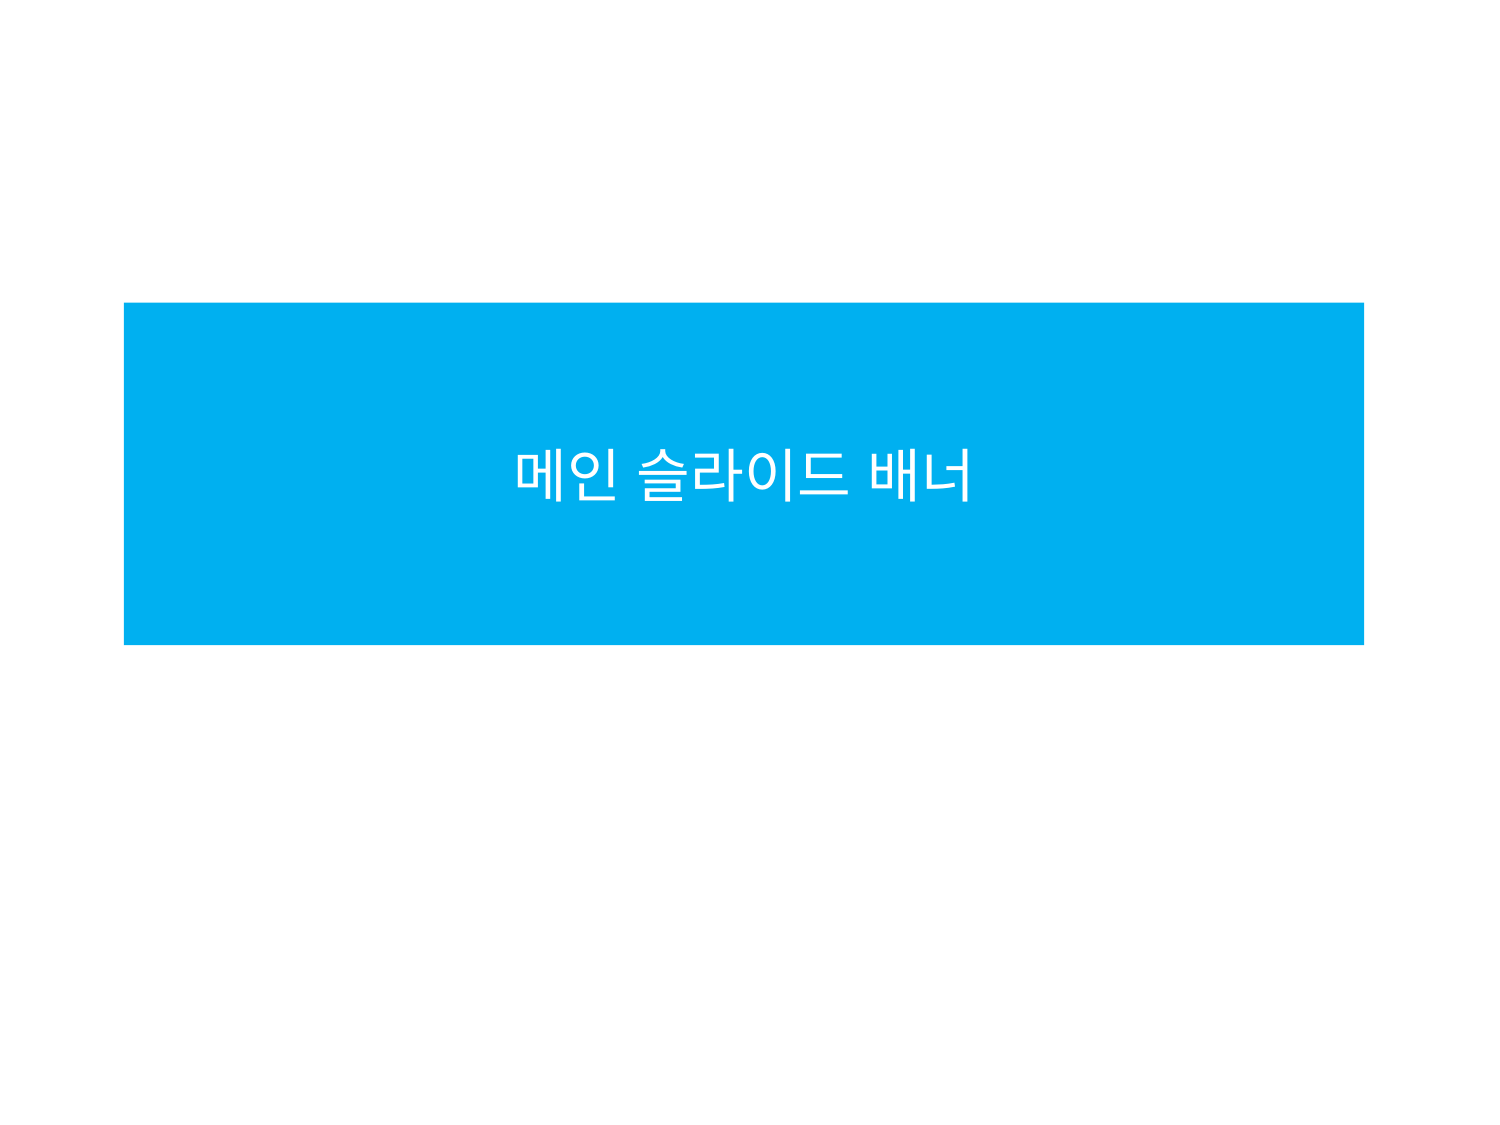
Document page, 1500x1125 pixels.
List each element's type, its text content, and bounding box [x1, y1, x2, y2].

text_box 메인 슬라이드 배너 [122, 301, 1366, 647]
